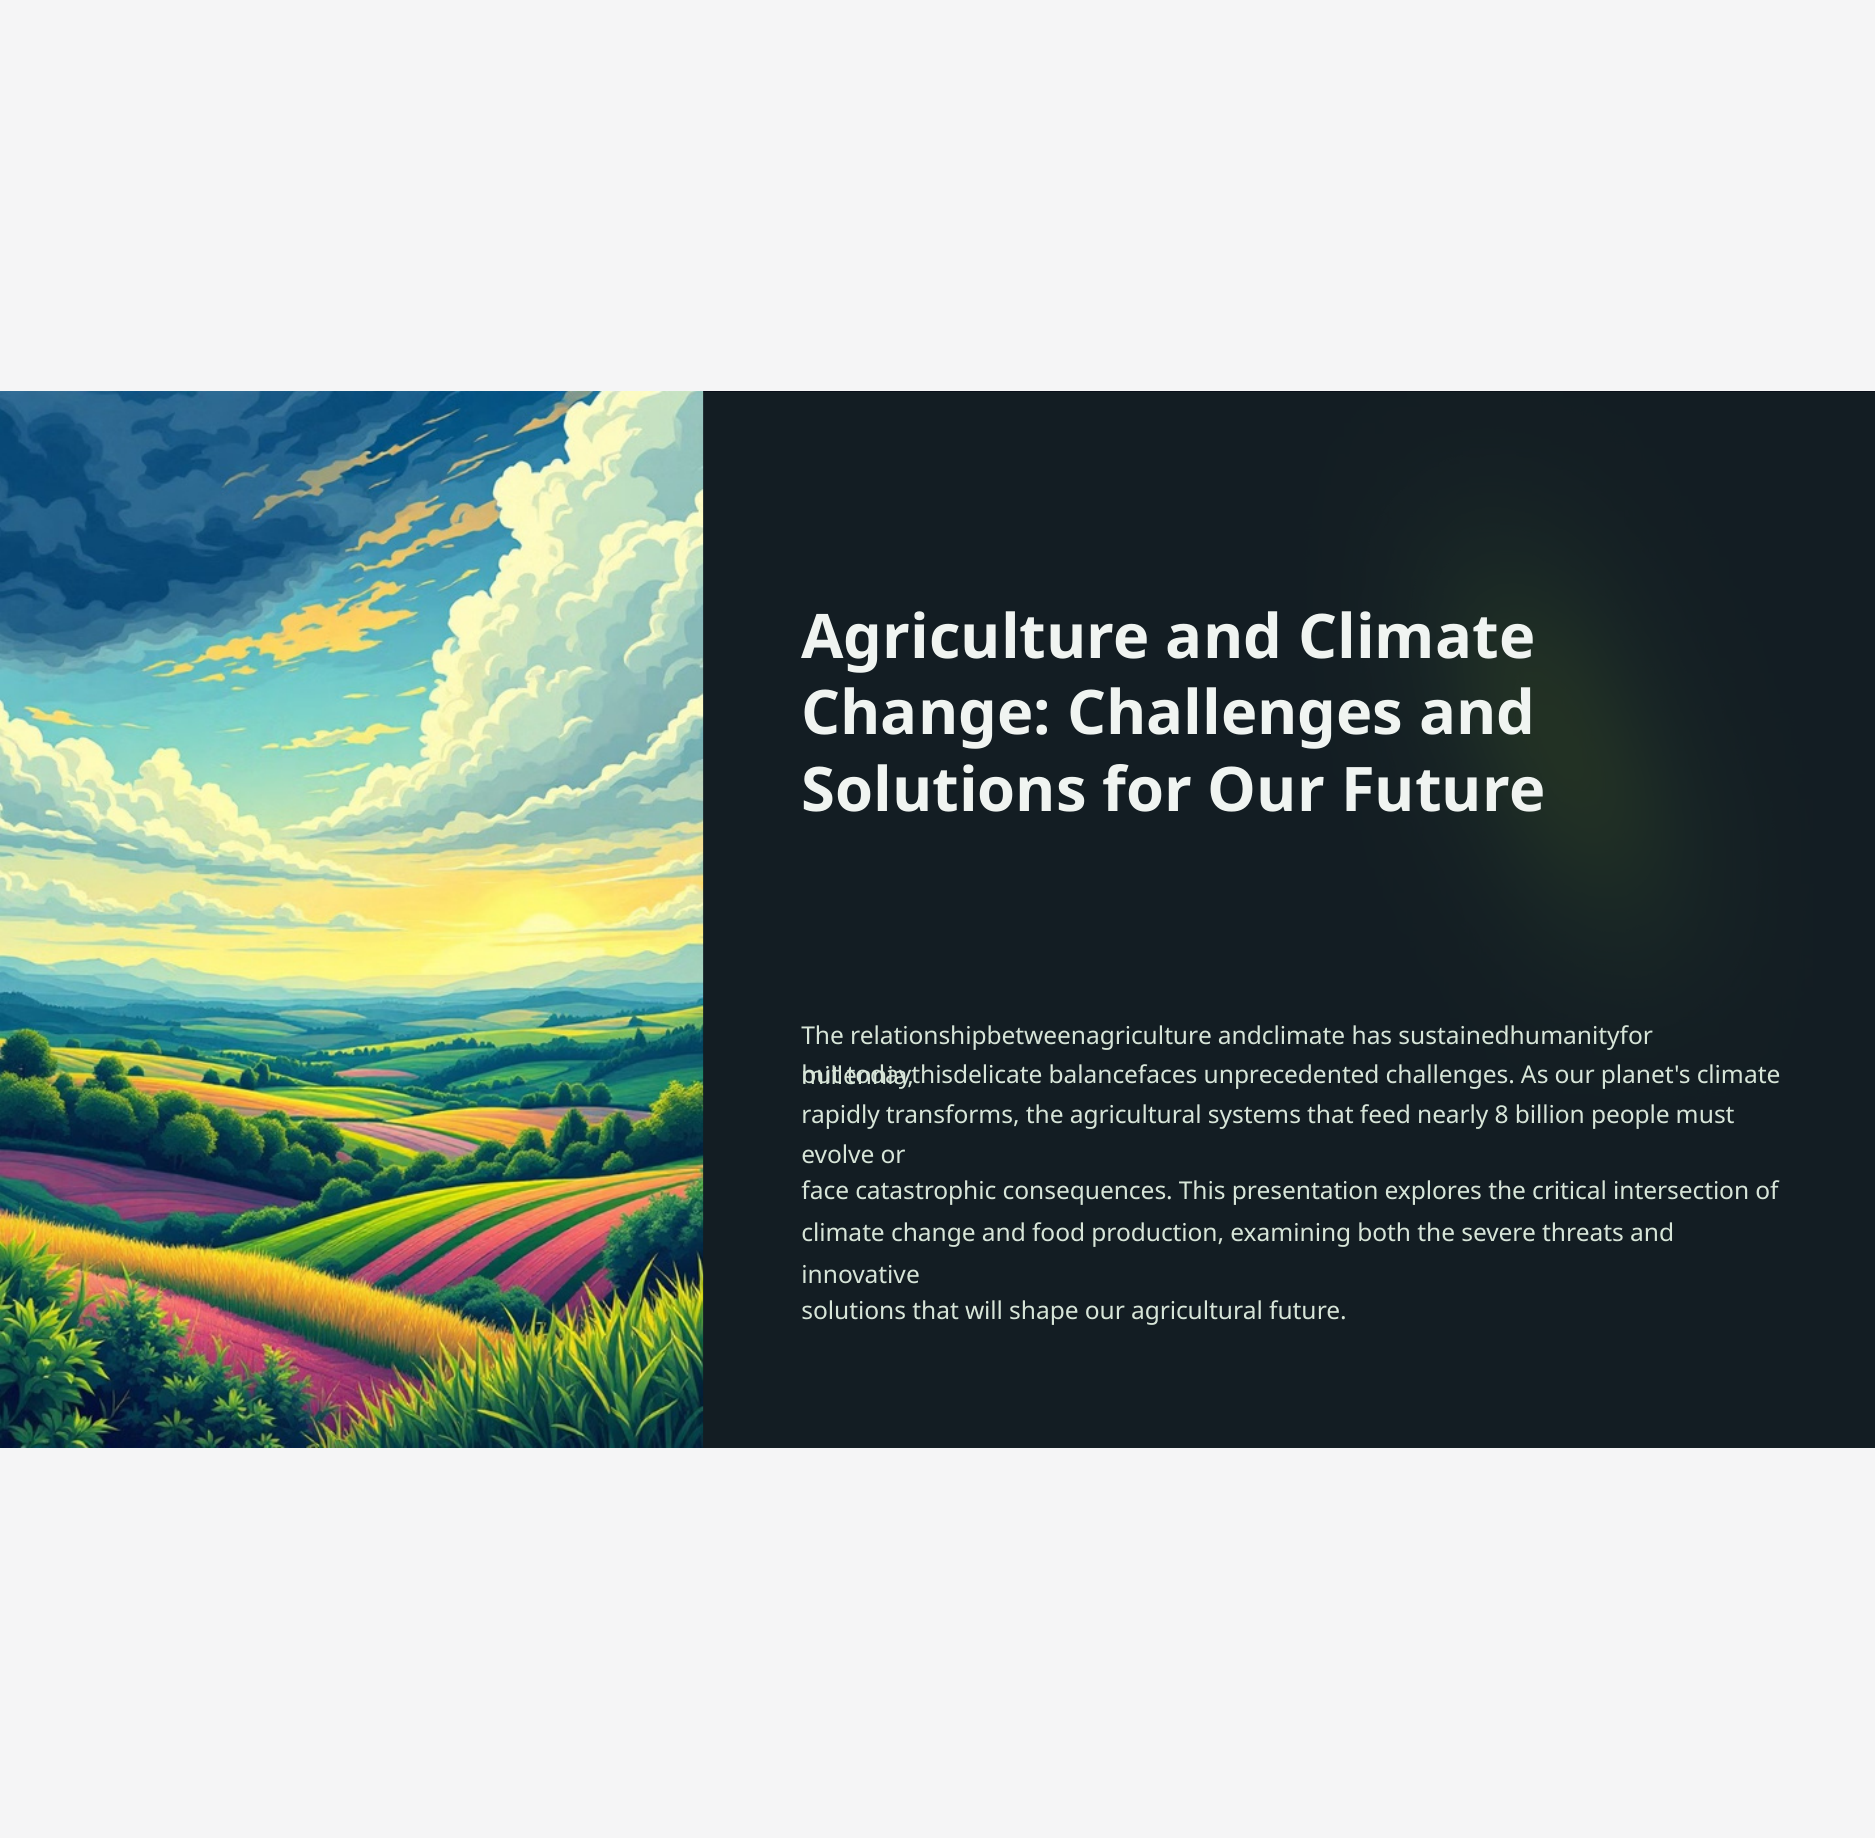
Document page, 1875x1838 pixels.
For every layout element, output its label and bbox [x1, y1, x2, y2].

text_box [0, 391, 1875, 1449]
